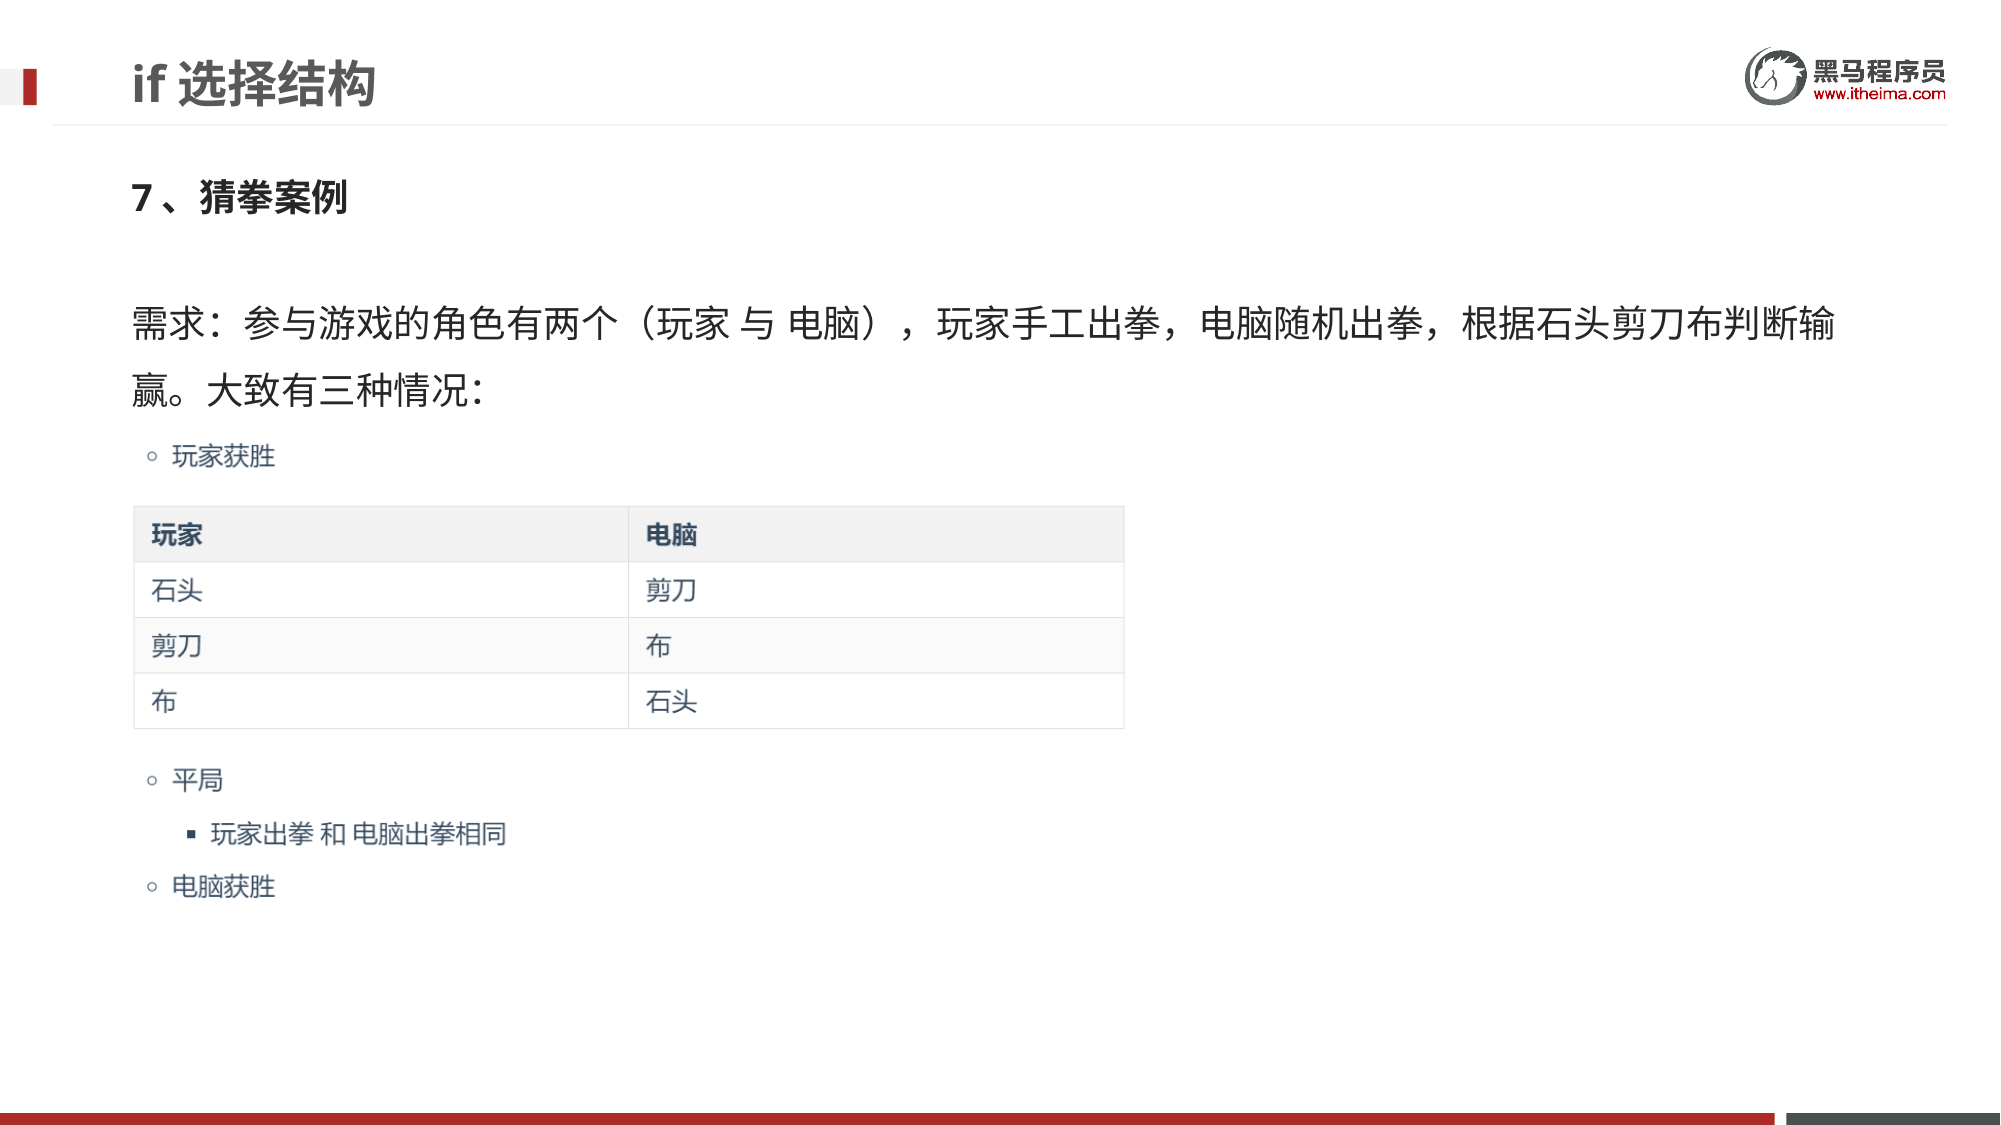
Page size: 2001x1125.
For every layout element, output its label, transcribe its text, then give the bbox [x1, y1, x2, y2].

picture [116, 433, 1137, 910]
title if选择结构 [116, 40, 1556, 125]
list 需求：参与游戏的角色有两个（玩家 与 电脑），玩家手工出拳，电脑随机出拳，根据石头剪刀布判断输赢。大致有三种情况： [116, 270, 1880, 385]
picture [1744, 46, 1946, 106]
list 7、猜拳案例 [116, 154, 1880, 239]
